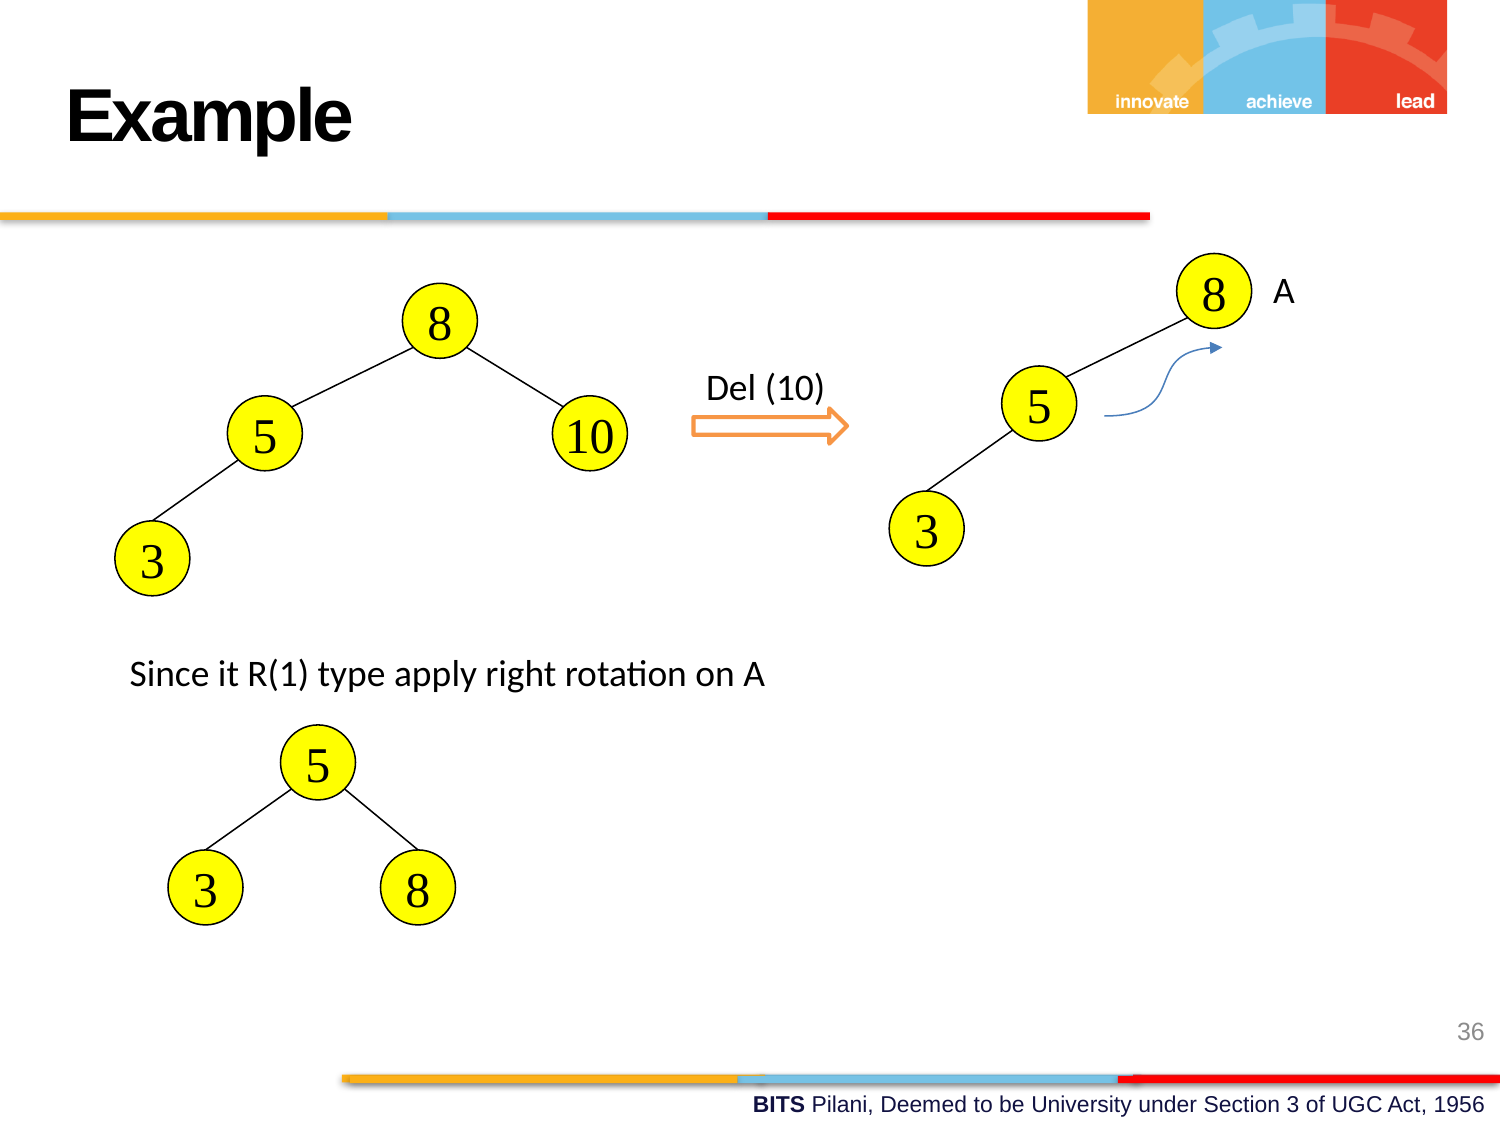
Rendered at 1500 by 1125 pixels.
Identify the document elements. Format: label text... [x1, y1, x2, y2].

text_box 8 [402, 283, 478, 359]
text_box A [1258, 258, 1311, 319]
text_box Del (10) [691, 355, 845, 416]
text_box [691, 416, 850, 446]
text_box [291, 347, 414, 408]
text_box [205, 788, 292, 851]
text_box 3 [114, 521, 190, 596]
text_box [152, 459, 239, 522]
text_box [1104, 347, 1223, 417]
text_box 5 [227, 395, 303, 471]
text_box 5 [280, 724, 356, 800]
text_box 10 [552, 395, 628, 471]
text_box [344, 788, 419, 851]
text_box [926, 429, 1013, 492]
text_box 3 [889, 491, 965, 566]
text_box Since it R(1) type apply right rotation on A [114, 641, 1285, 702]
slide_number 36 [1149, 1000, 1500, 1061]
text_box 8 [1176, 253, 1252, 329]
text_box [466, 347, 564, 408]
text_box 5 [1001, 365, 1077, 441]
text_box [1412, 999, 1496, 1060]
picture [1087, 0, 1448, 114]
text_box 8 [380, 850, 456, 925]
text_box 3 [168, 850, 244, 925]
list Example [50, 24, 1088, 213]
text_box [1065, 317, 1188, 378]
